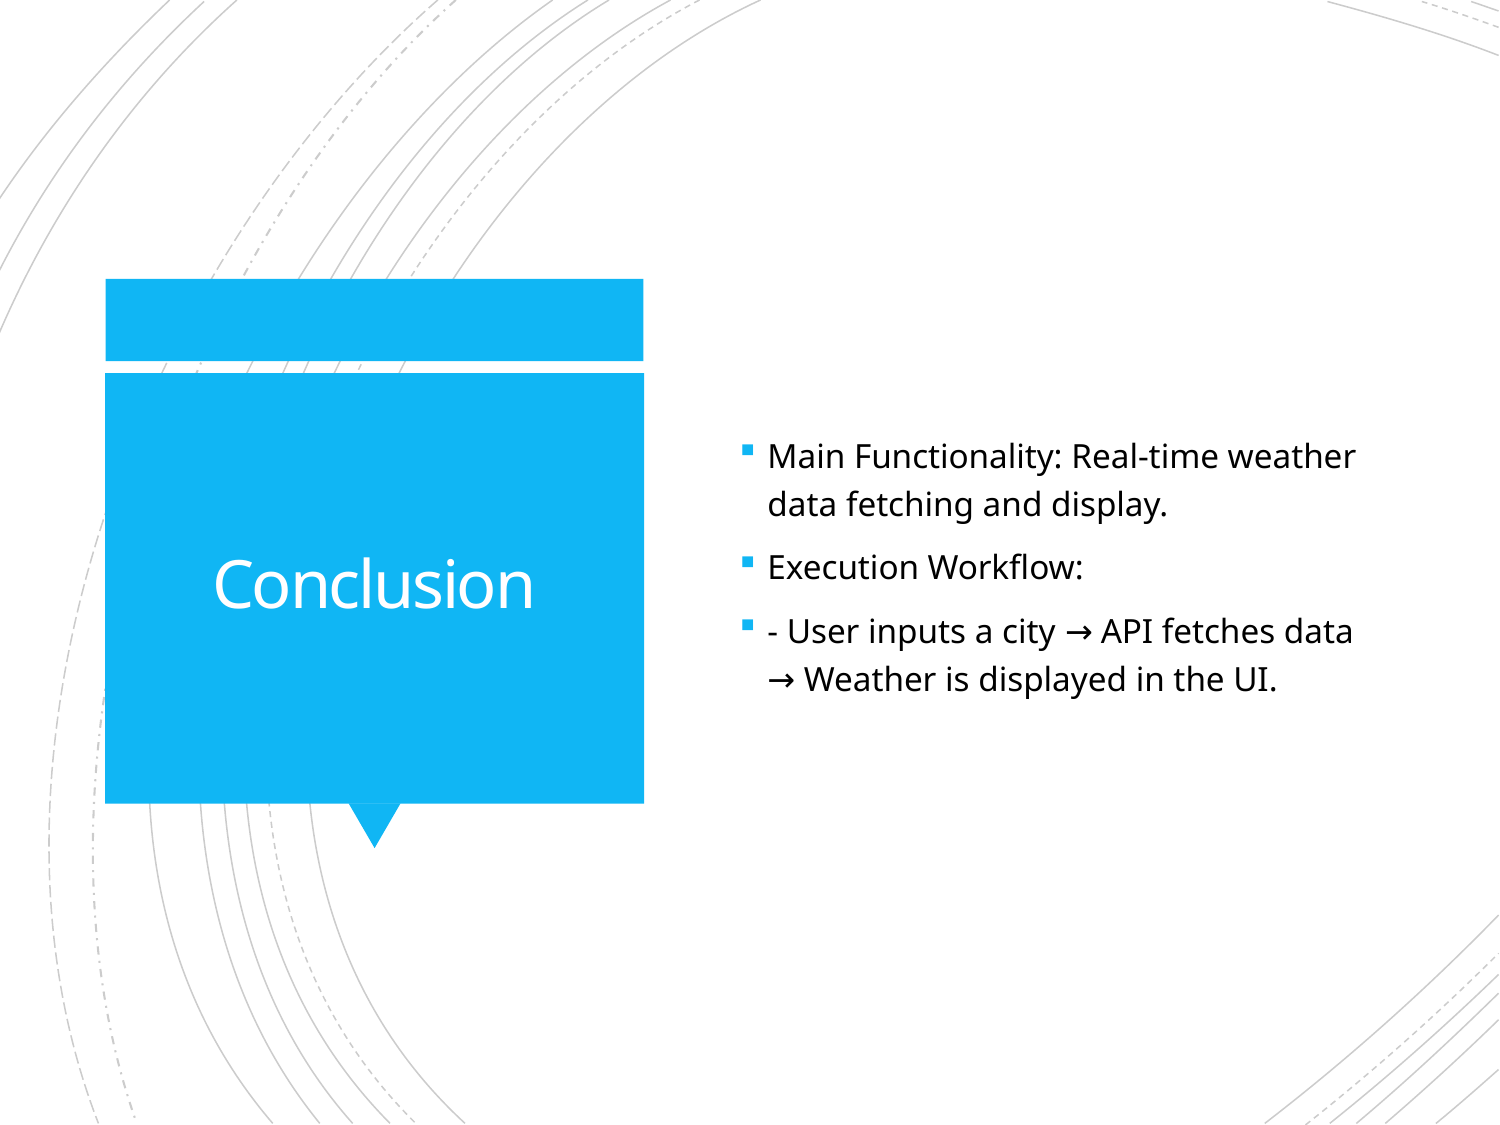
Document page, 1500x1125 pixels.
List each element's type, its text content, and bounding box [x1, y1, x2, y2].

title Conclusion [118, 385, 630, 790]
list Main Functionality: Real-time weather data fetching and display. Execution Workflow: - User inputs a city → API fetches data → Weather is displayed in the UI. [724, 131, 1396, 993]
